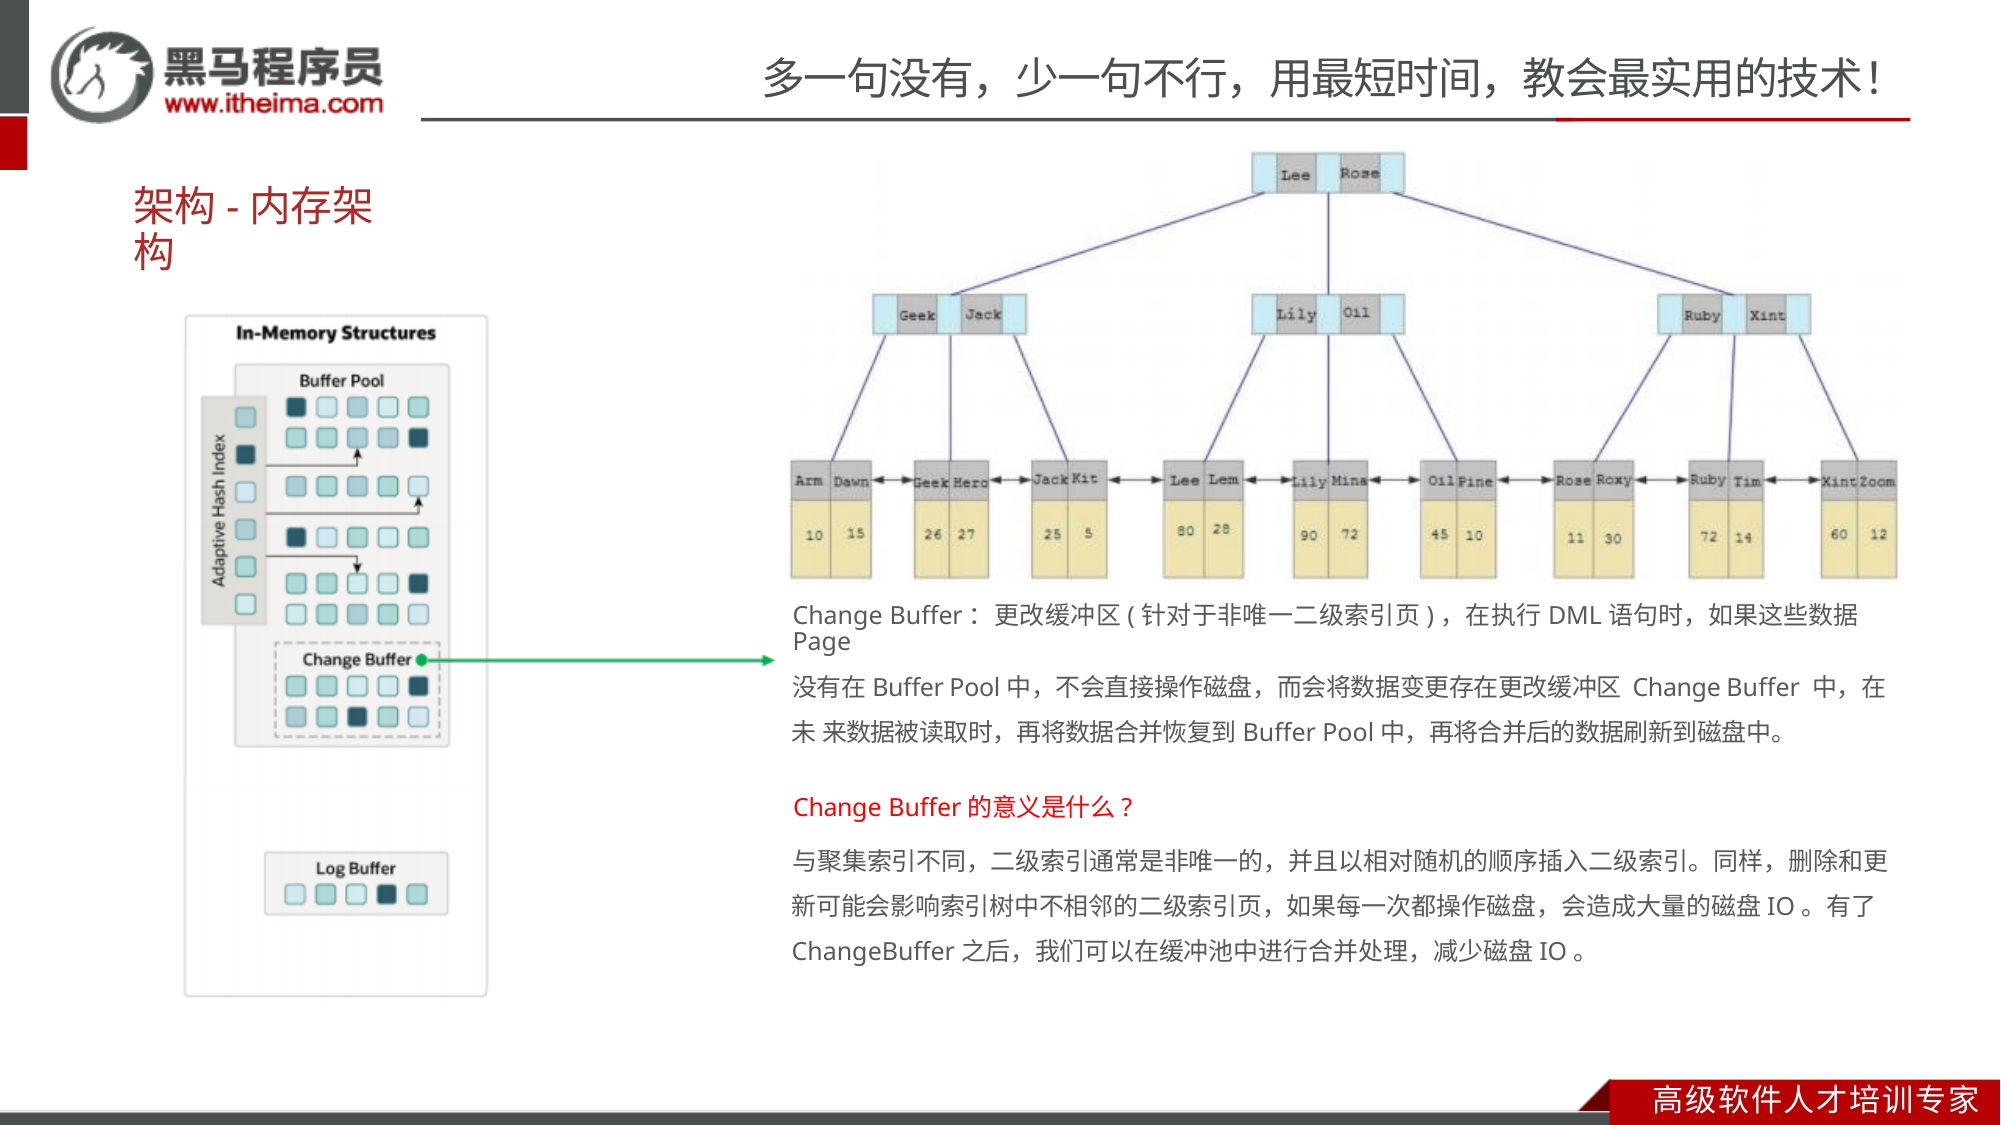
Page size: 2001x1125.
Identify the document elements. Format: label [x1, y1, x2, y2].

picture [788, 149, 1904, 584]
text_box [420, 117, 1911, 122]
text_box [1649, 1079, 2000, 1125]
picture [0, 0, 29, 170]
picture [50, 26, 384, 124]
text_box [789, 601, 1892, 943]
picture [0, 1079, 1649, 1125]
text_box [131, 182, 399, 233]
text_box [759, 53, 1929, 106]
picture [181, 311, 776, 1002]
